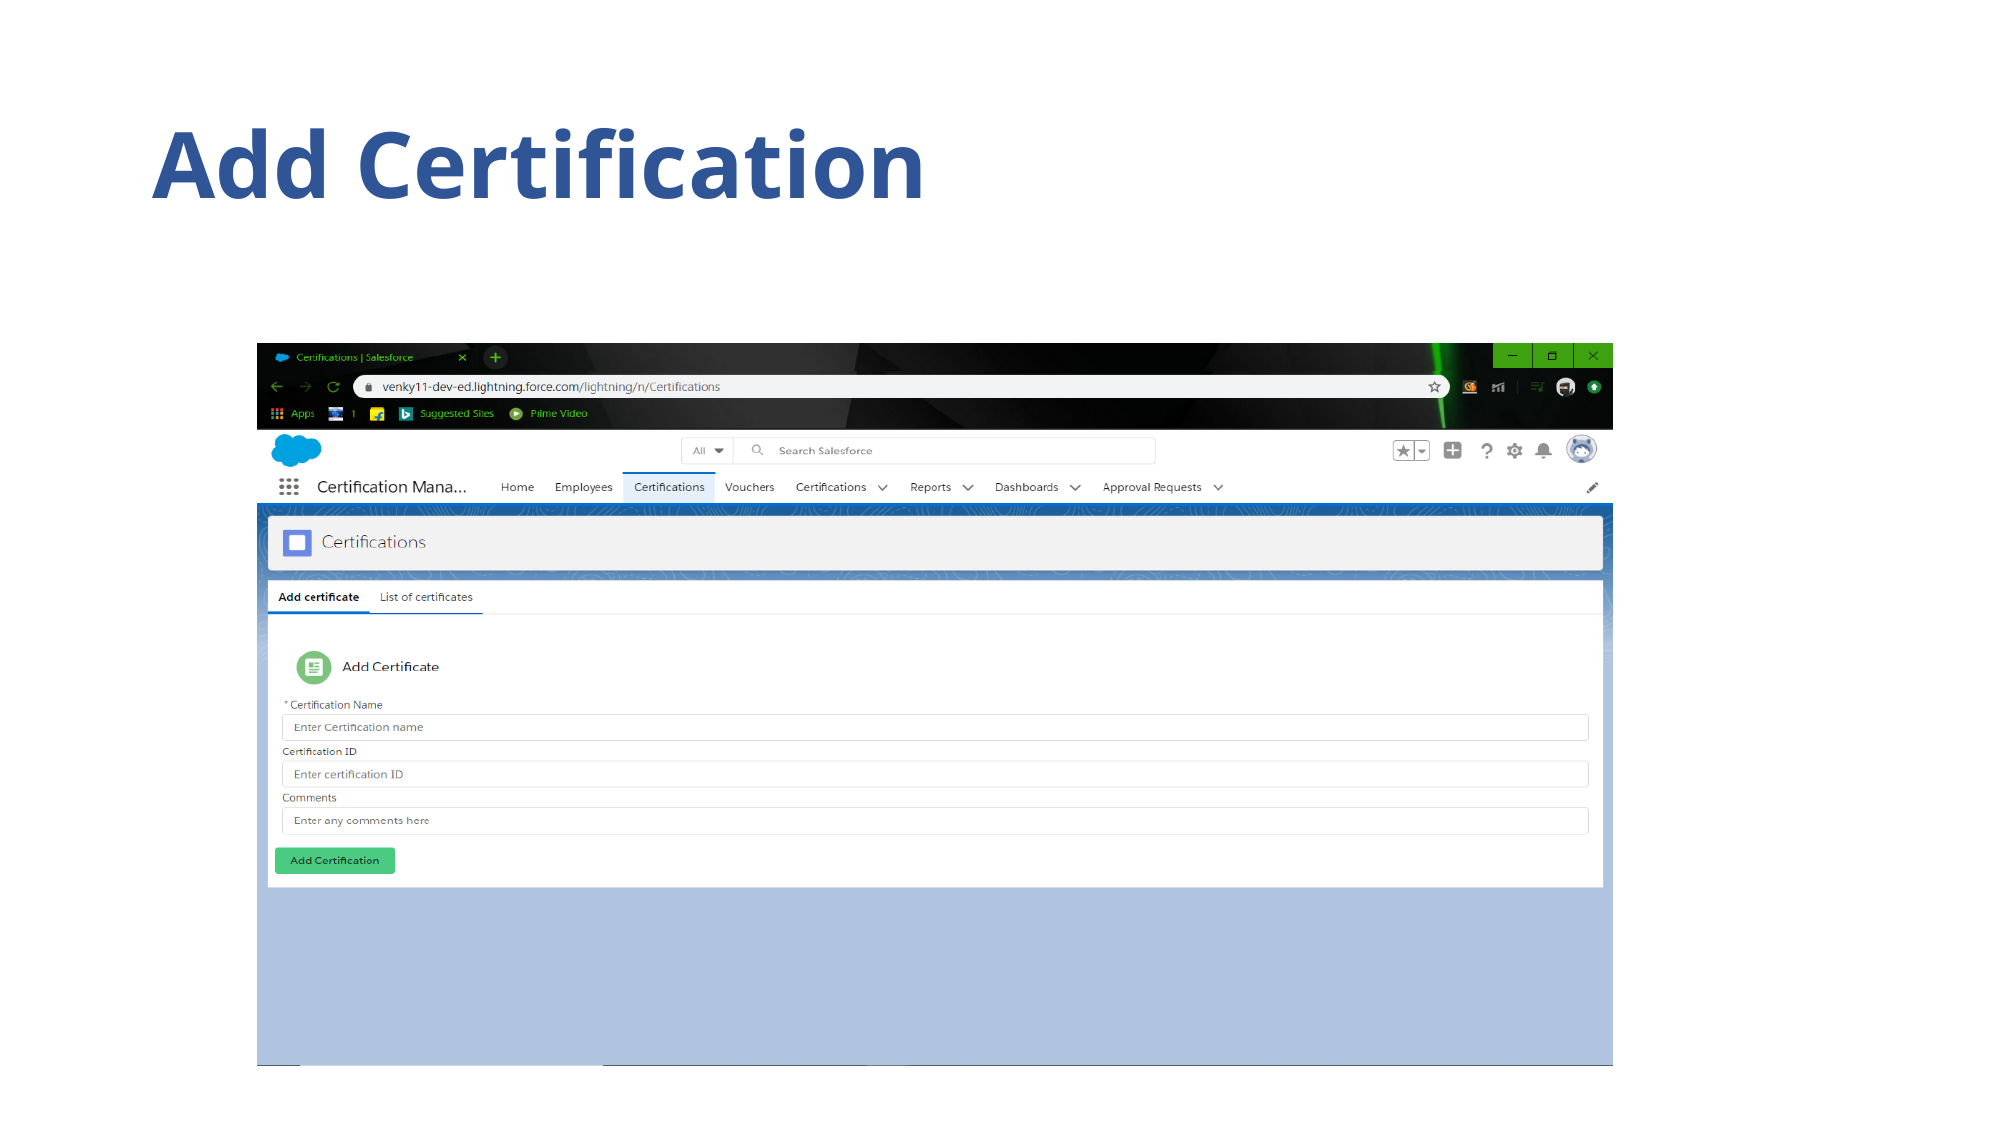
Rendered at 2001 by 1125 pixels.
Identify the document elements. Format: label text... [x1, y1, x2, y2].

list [257, 343, 1613, 1066]
title Add Certification [137, 59, 1863, 278]
